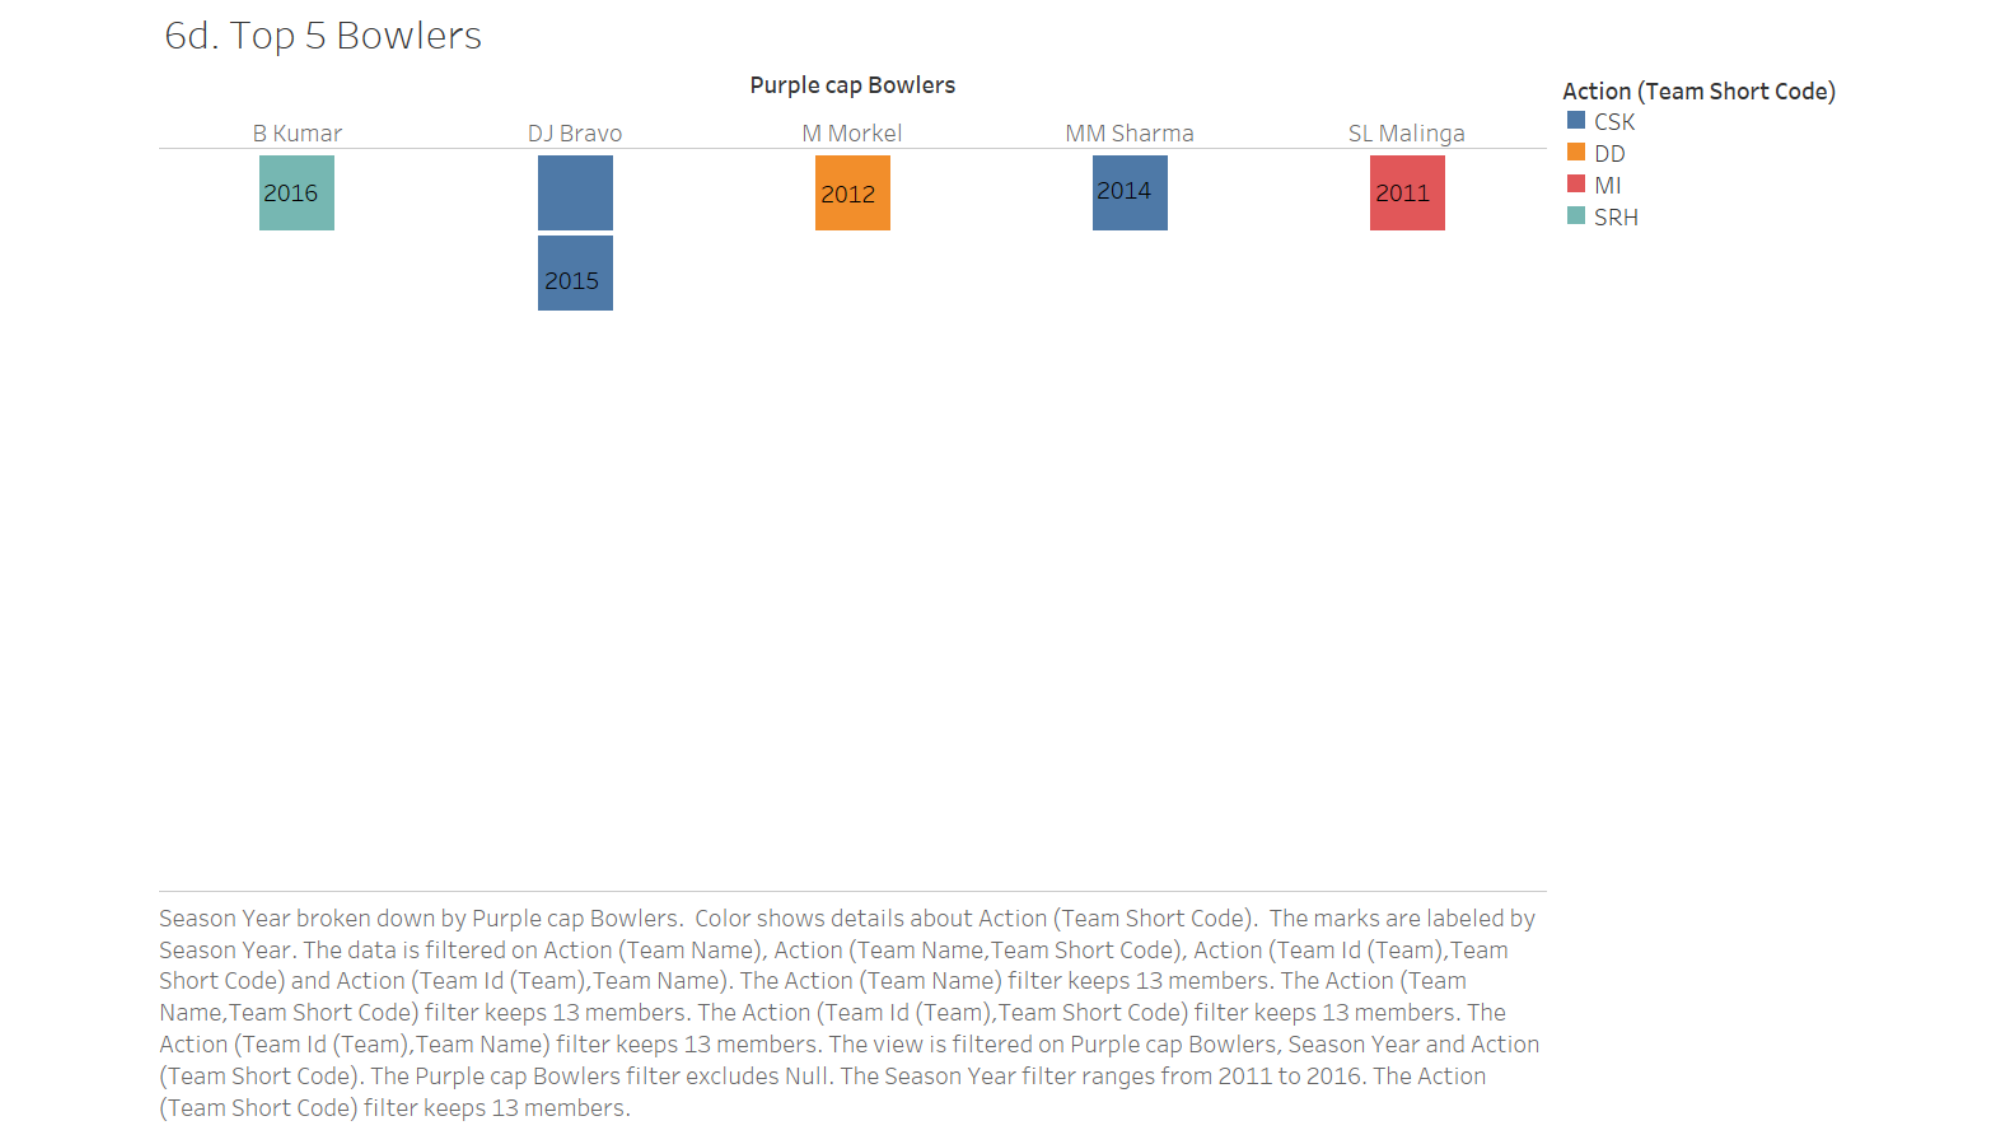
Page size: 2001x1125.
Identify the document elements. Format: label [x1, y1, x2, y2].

picture [159, 0, 1841, 1125]
